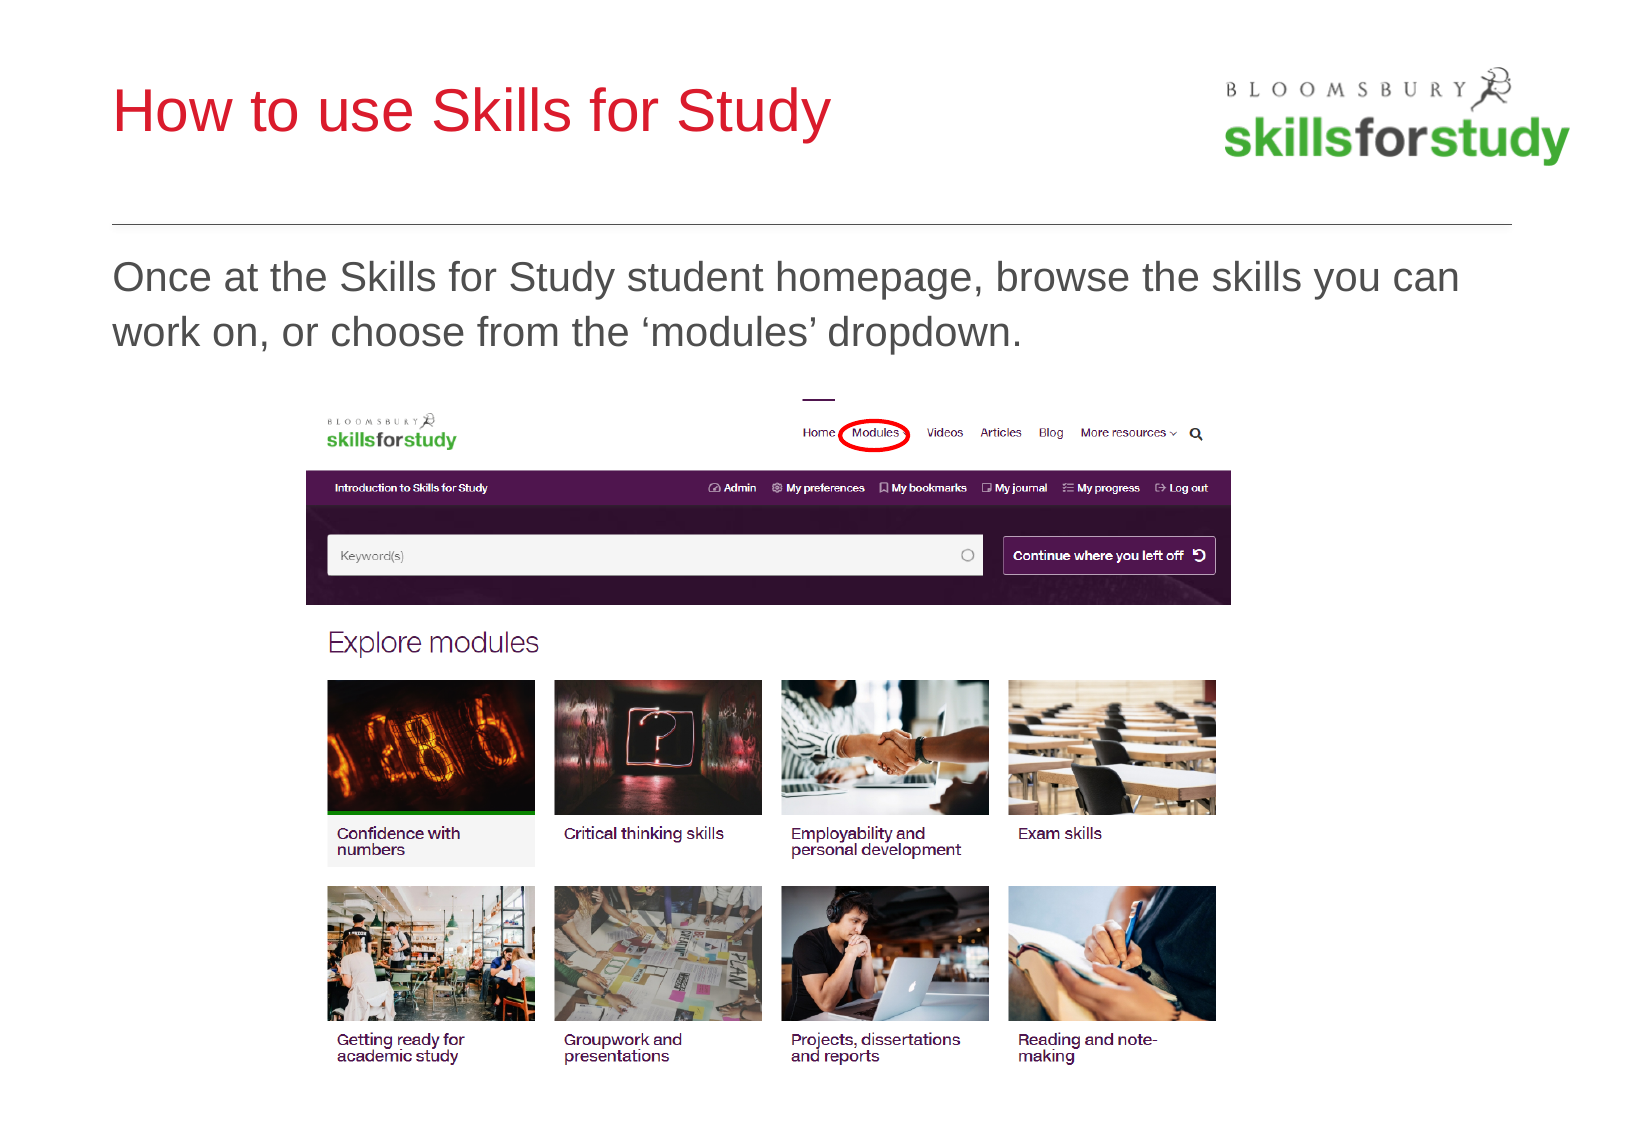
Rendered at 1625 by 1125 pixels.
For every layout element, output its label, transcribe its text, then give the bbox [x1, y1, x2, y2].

picture [1225, 67, 1571, 167]
title How to use Skills for Study [112, 70, 1221, 156]
list Once at the Skills for Study student homepage, browse the skills you can work on, or choose from the ‘modules’ dropdown. [112, 245, 1512, 359]
picture [306, 399, 1231, 1083]
